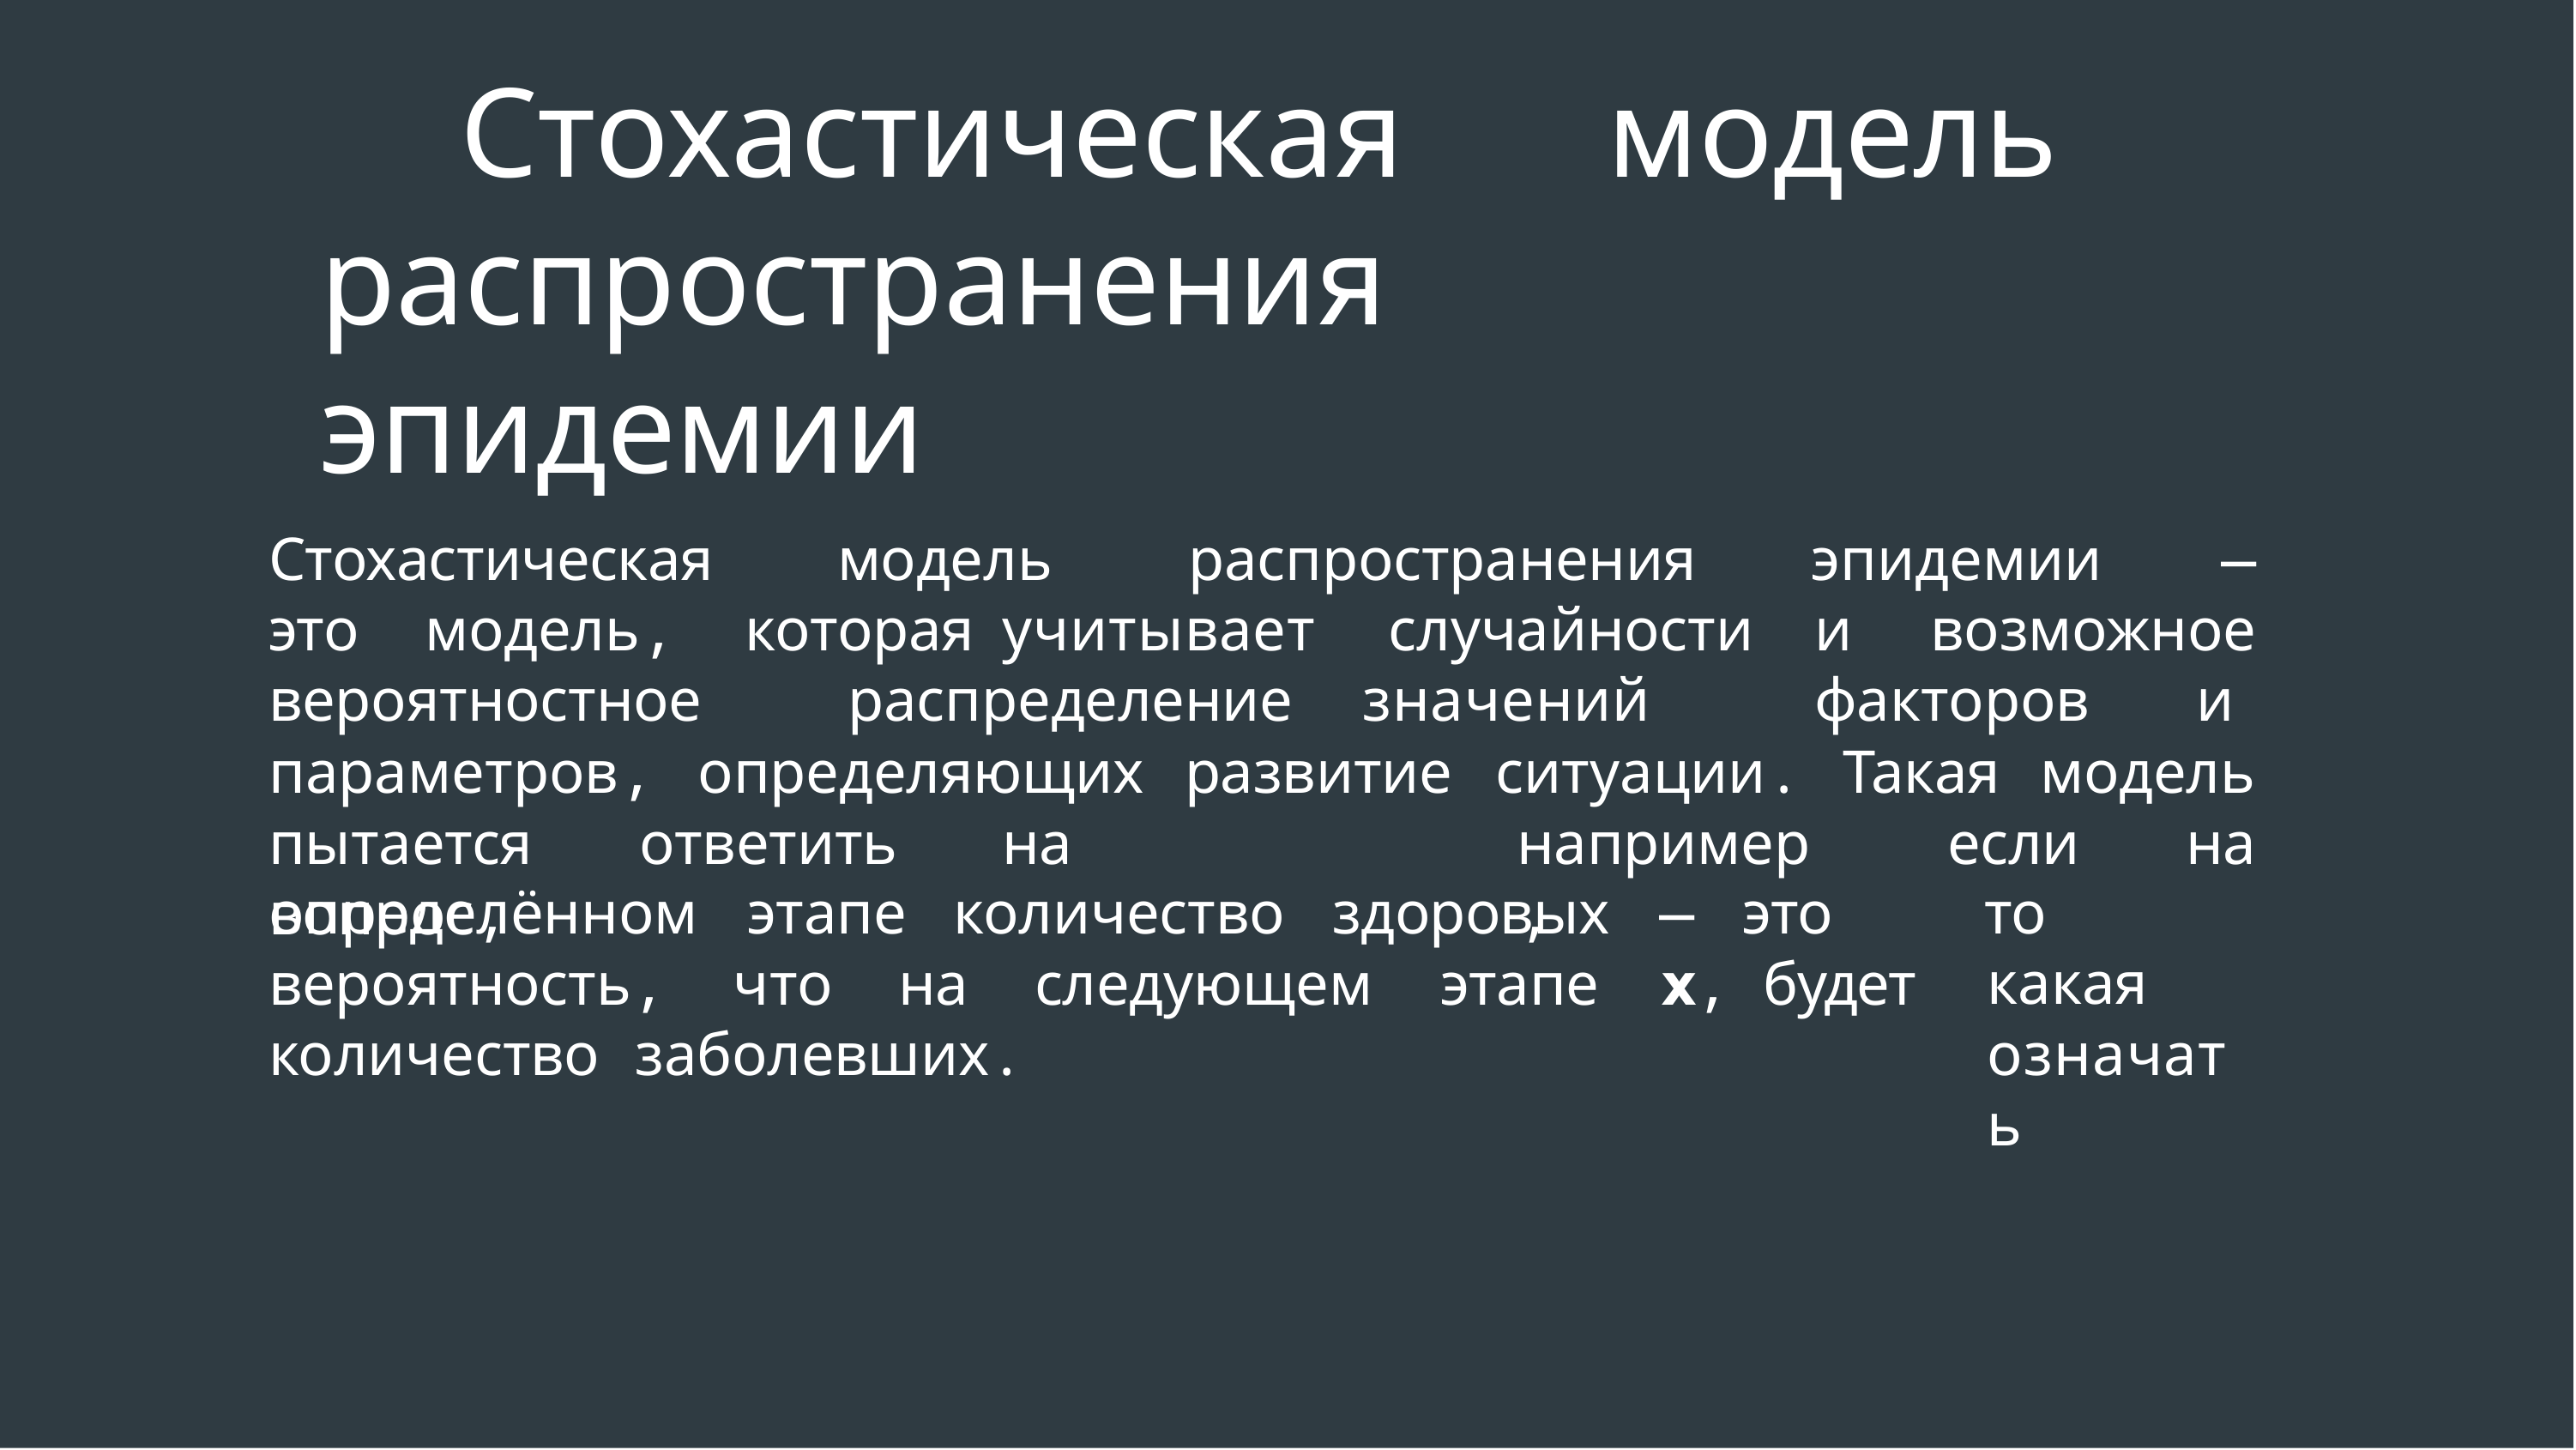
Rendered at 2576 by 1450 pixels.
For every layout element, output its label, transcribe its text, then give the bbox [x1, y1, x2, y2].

text_box если на [1946, 803, 2257, 877]
text_box определённом этапе количество здоровых [267, 873, 1615, 944]
text_box то какая означать [1982, 873, 2257, 1158]
text_box пытается ответить на вопрос, [267, 803, 1415, 873]
text_box [0, 0, 2573, 1448]
text_box Стохастическая это модель, вероятностное [267, 519, 724, 732]
text_box например, [1515, 803, 1846, 944]
text_box эпидемии — и возможное факторов и [1809, 519, 2257, 732]
text_box — это x, [1659, 873, 1940, 1017]
text_box параметров, определяющих развитие ситуации. Такая модель [267, 732, 2257, 806]
text_box вероятность, что на следующем этапе х будет количество заболевших. [267, 944, 1924, 1088]
title Стохастическая модель распространения эпидемии [318, 52, 2070, 498]
text_box модель распространения которая учитывает случайности распределение значений [732, 519, 1766, 732]
